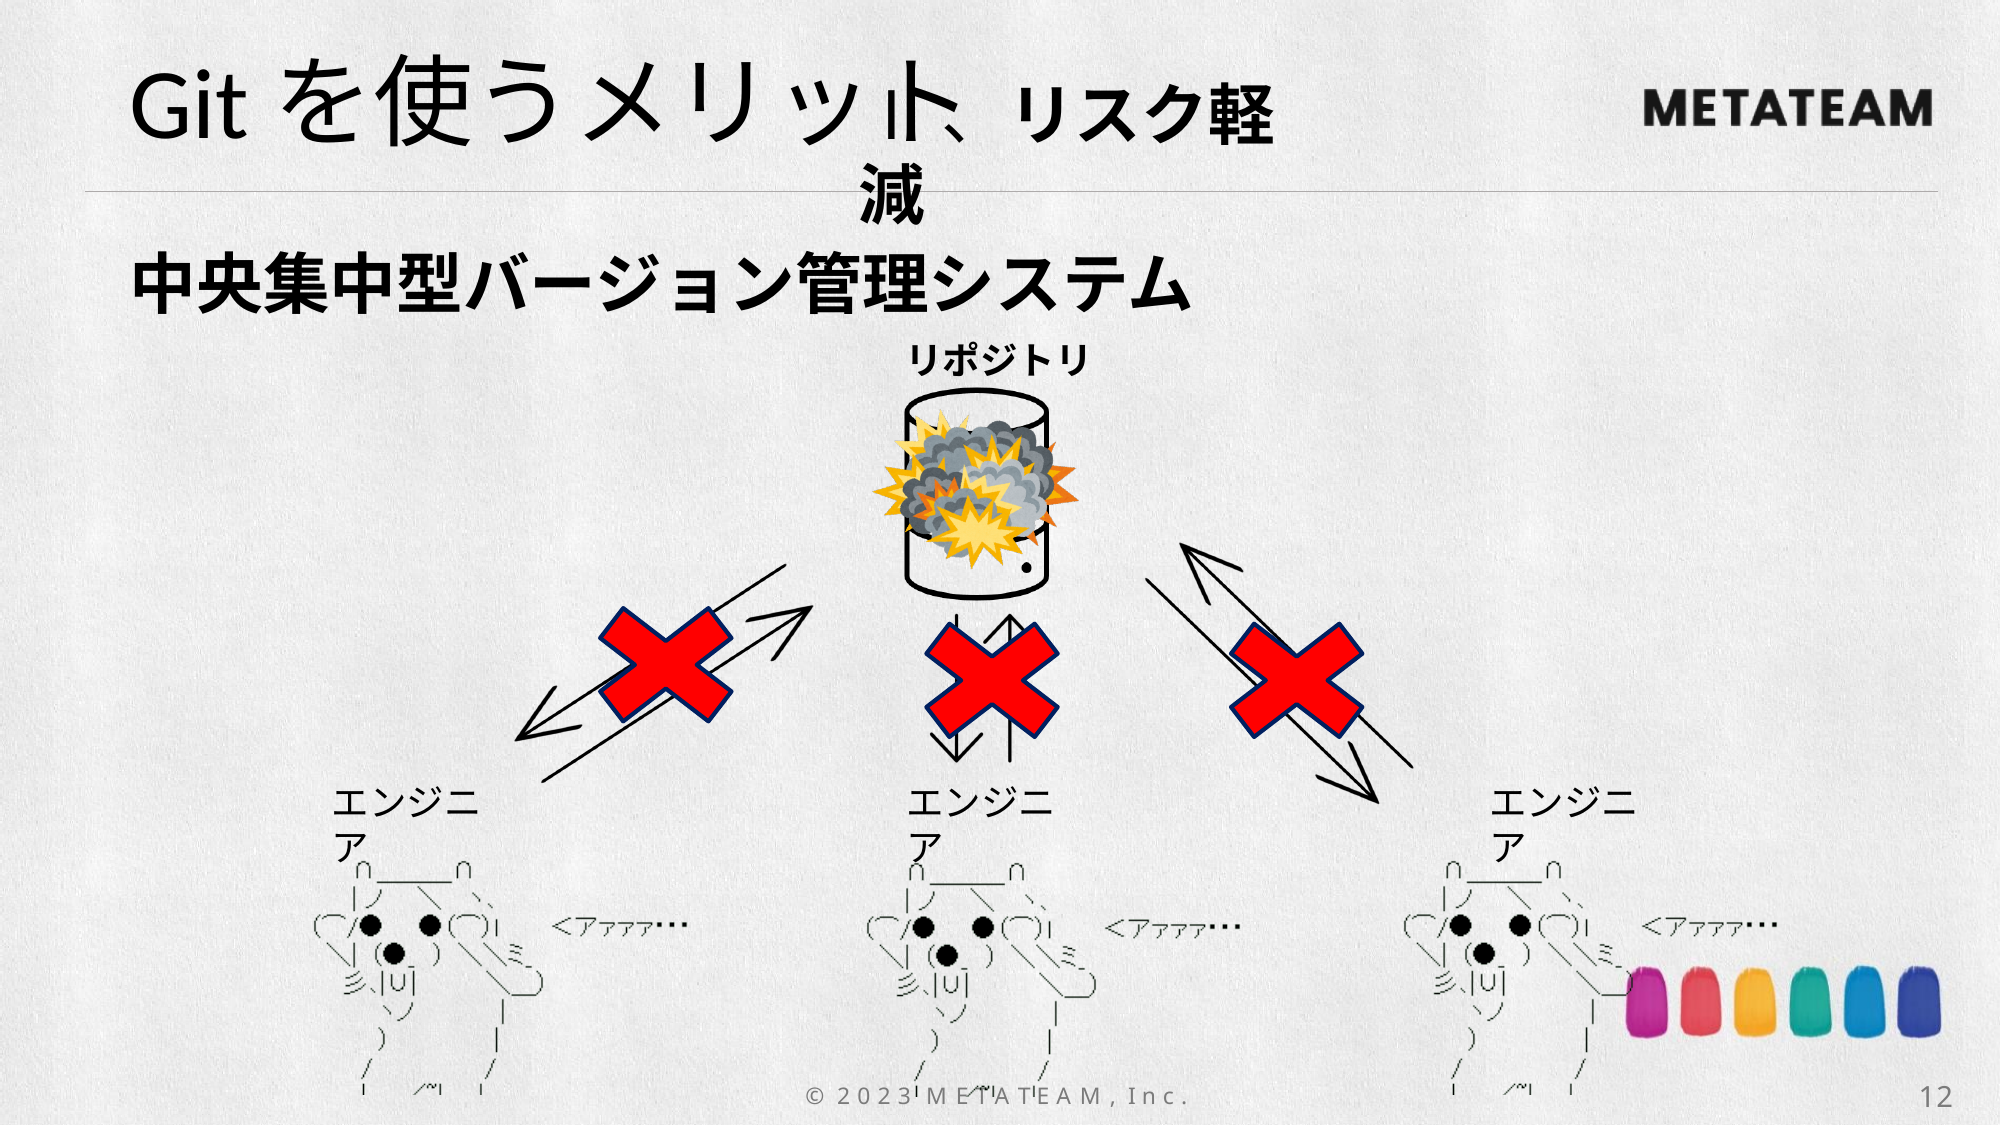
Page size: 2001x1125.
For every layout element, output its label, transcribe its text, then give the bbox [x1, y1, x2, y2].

picture [0, 0, 2000, 1125]
text_box Ⅰ、リスク軽減 [843, 65, 1347, 241]
text_box 中央集中型バージョン管理システム [114, 233, 1623, 329]
slide_number 12 [1912, 1077, 1960, 1125]
text_box Gitを使うメリット [114, 31, 1623, 167]
footer © 2 0 2 3 M E T A T E A M , I n c . [803, 1080, 1192, 1125]
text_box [316, 328, 1680, 827]
